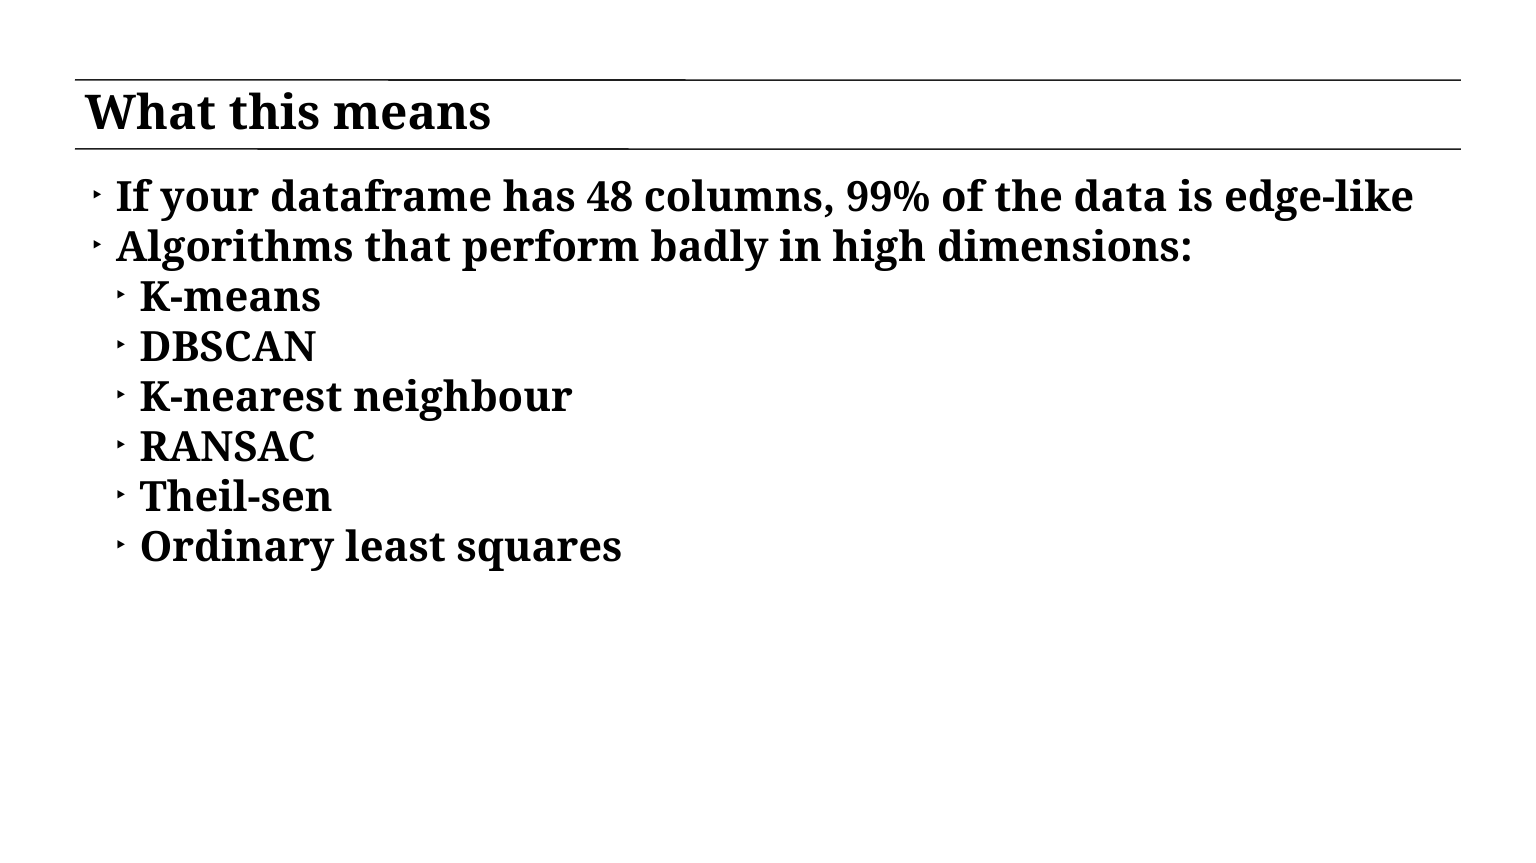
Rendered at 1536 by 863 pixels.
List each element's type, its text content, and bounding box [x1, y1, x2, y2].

title What this means [76, 82, 1369, 160]
list If your dataframe has 48 columns, 99% of the data is edge-like Algorithms that perform badly in high dimensions: K-means DBSCAN K-nearest neighbour RANSAC Theil-sen Ordinary least squares [76, 160, 1460, 823]
